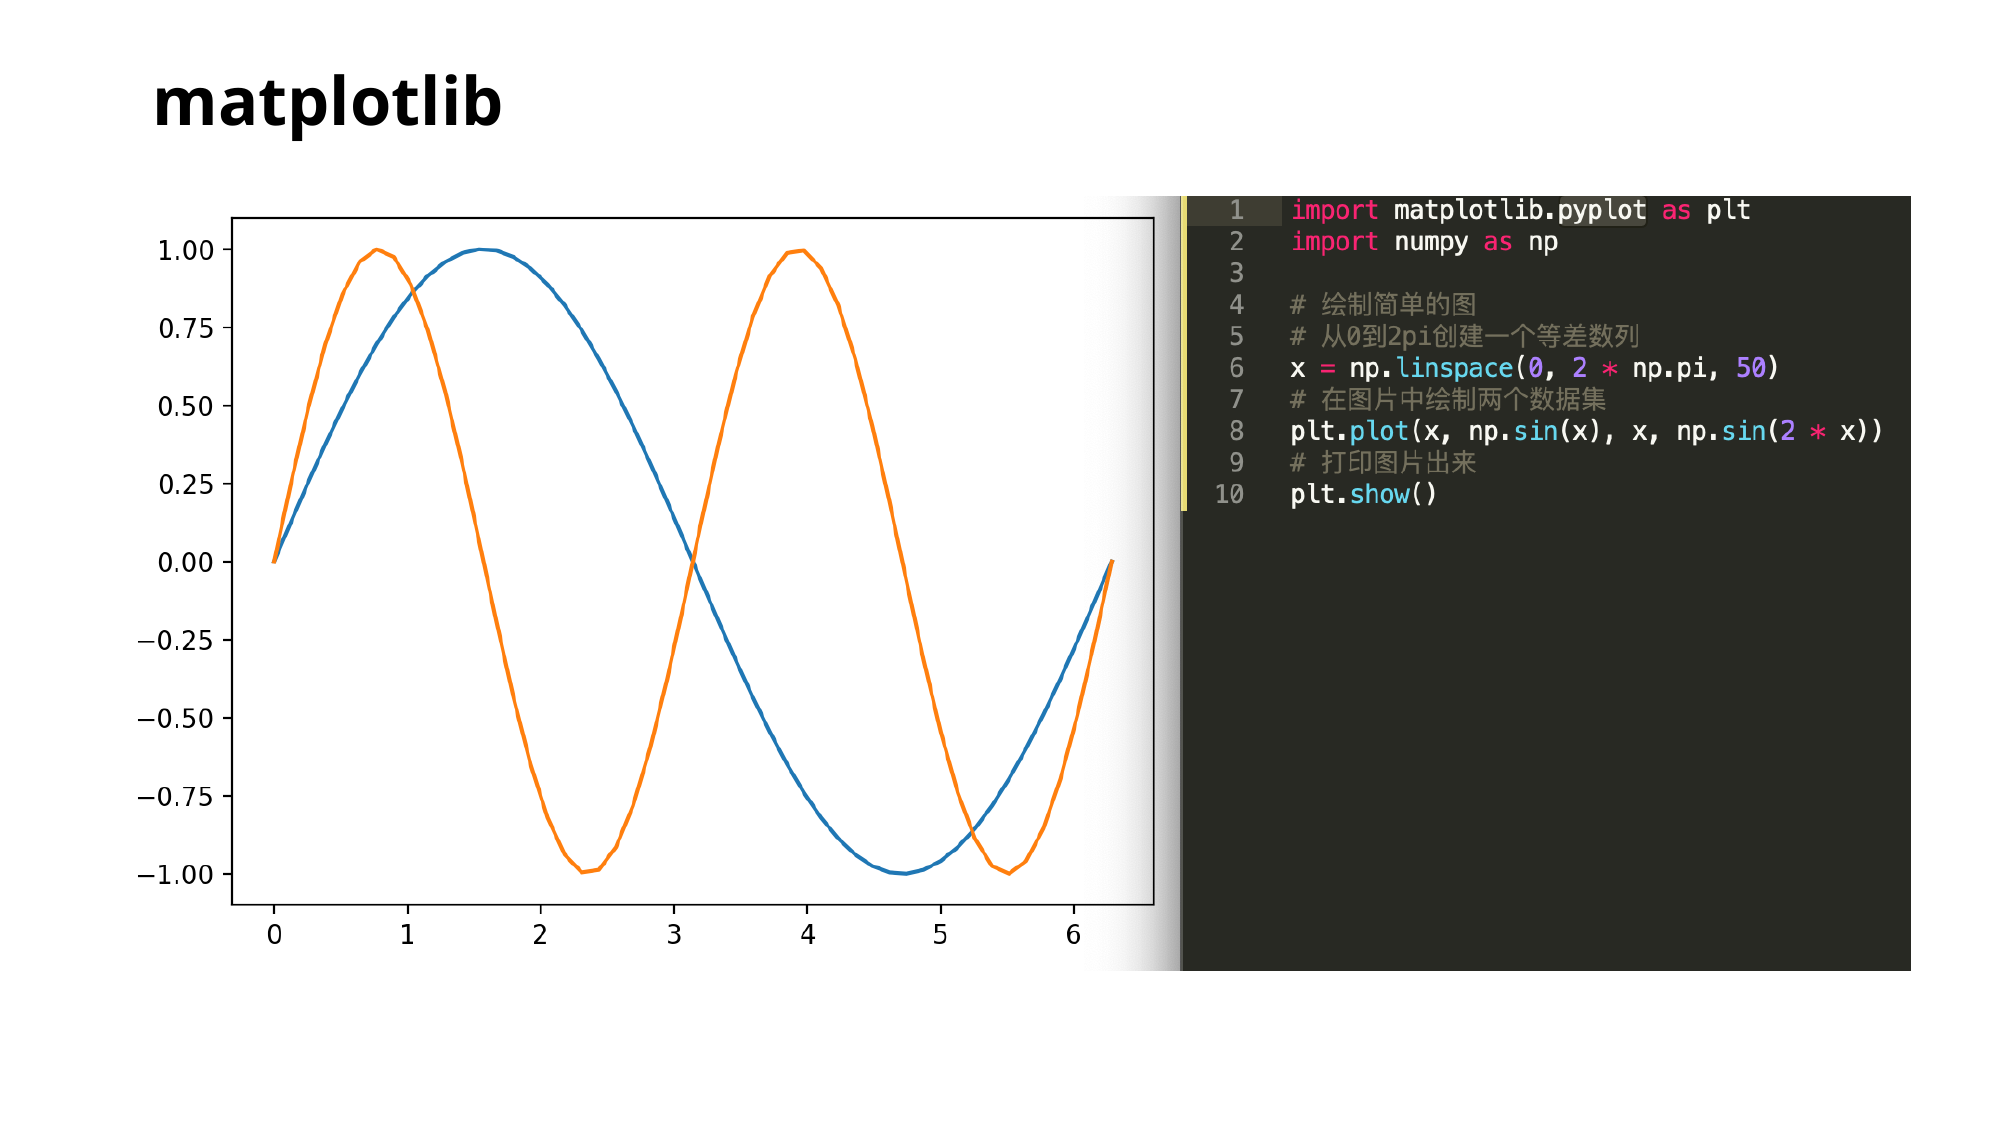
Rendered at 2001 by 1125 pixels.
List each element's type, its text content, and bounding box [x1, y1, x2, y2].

title matplotlib [137, 59, 1863, 148]
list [137, 196, 1911, 971]
